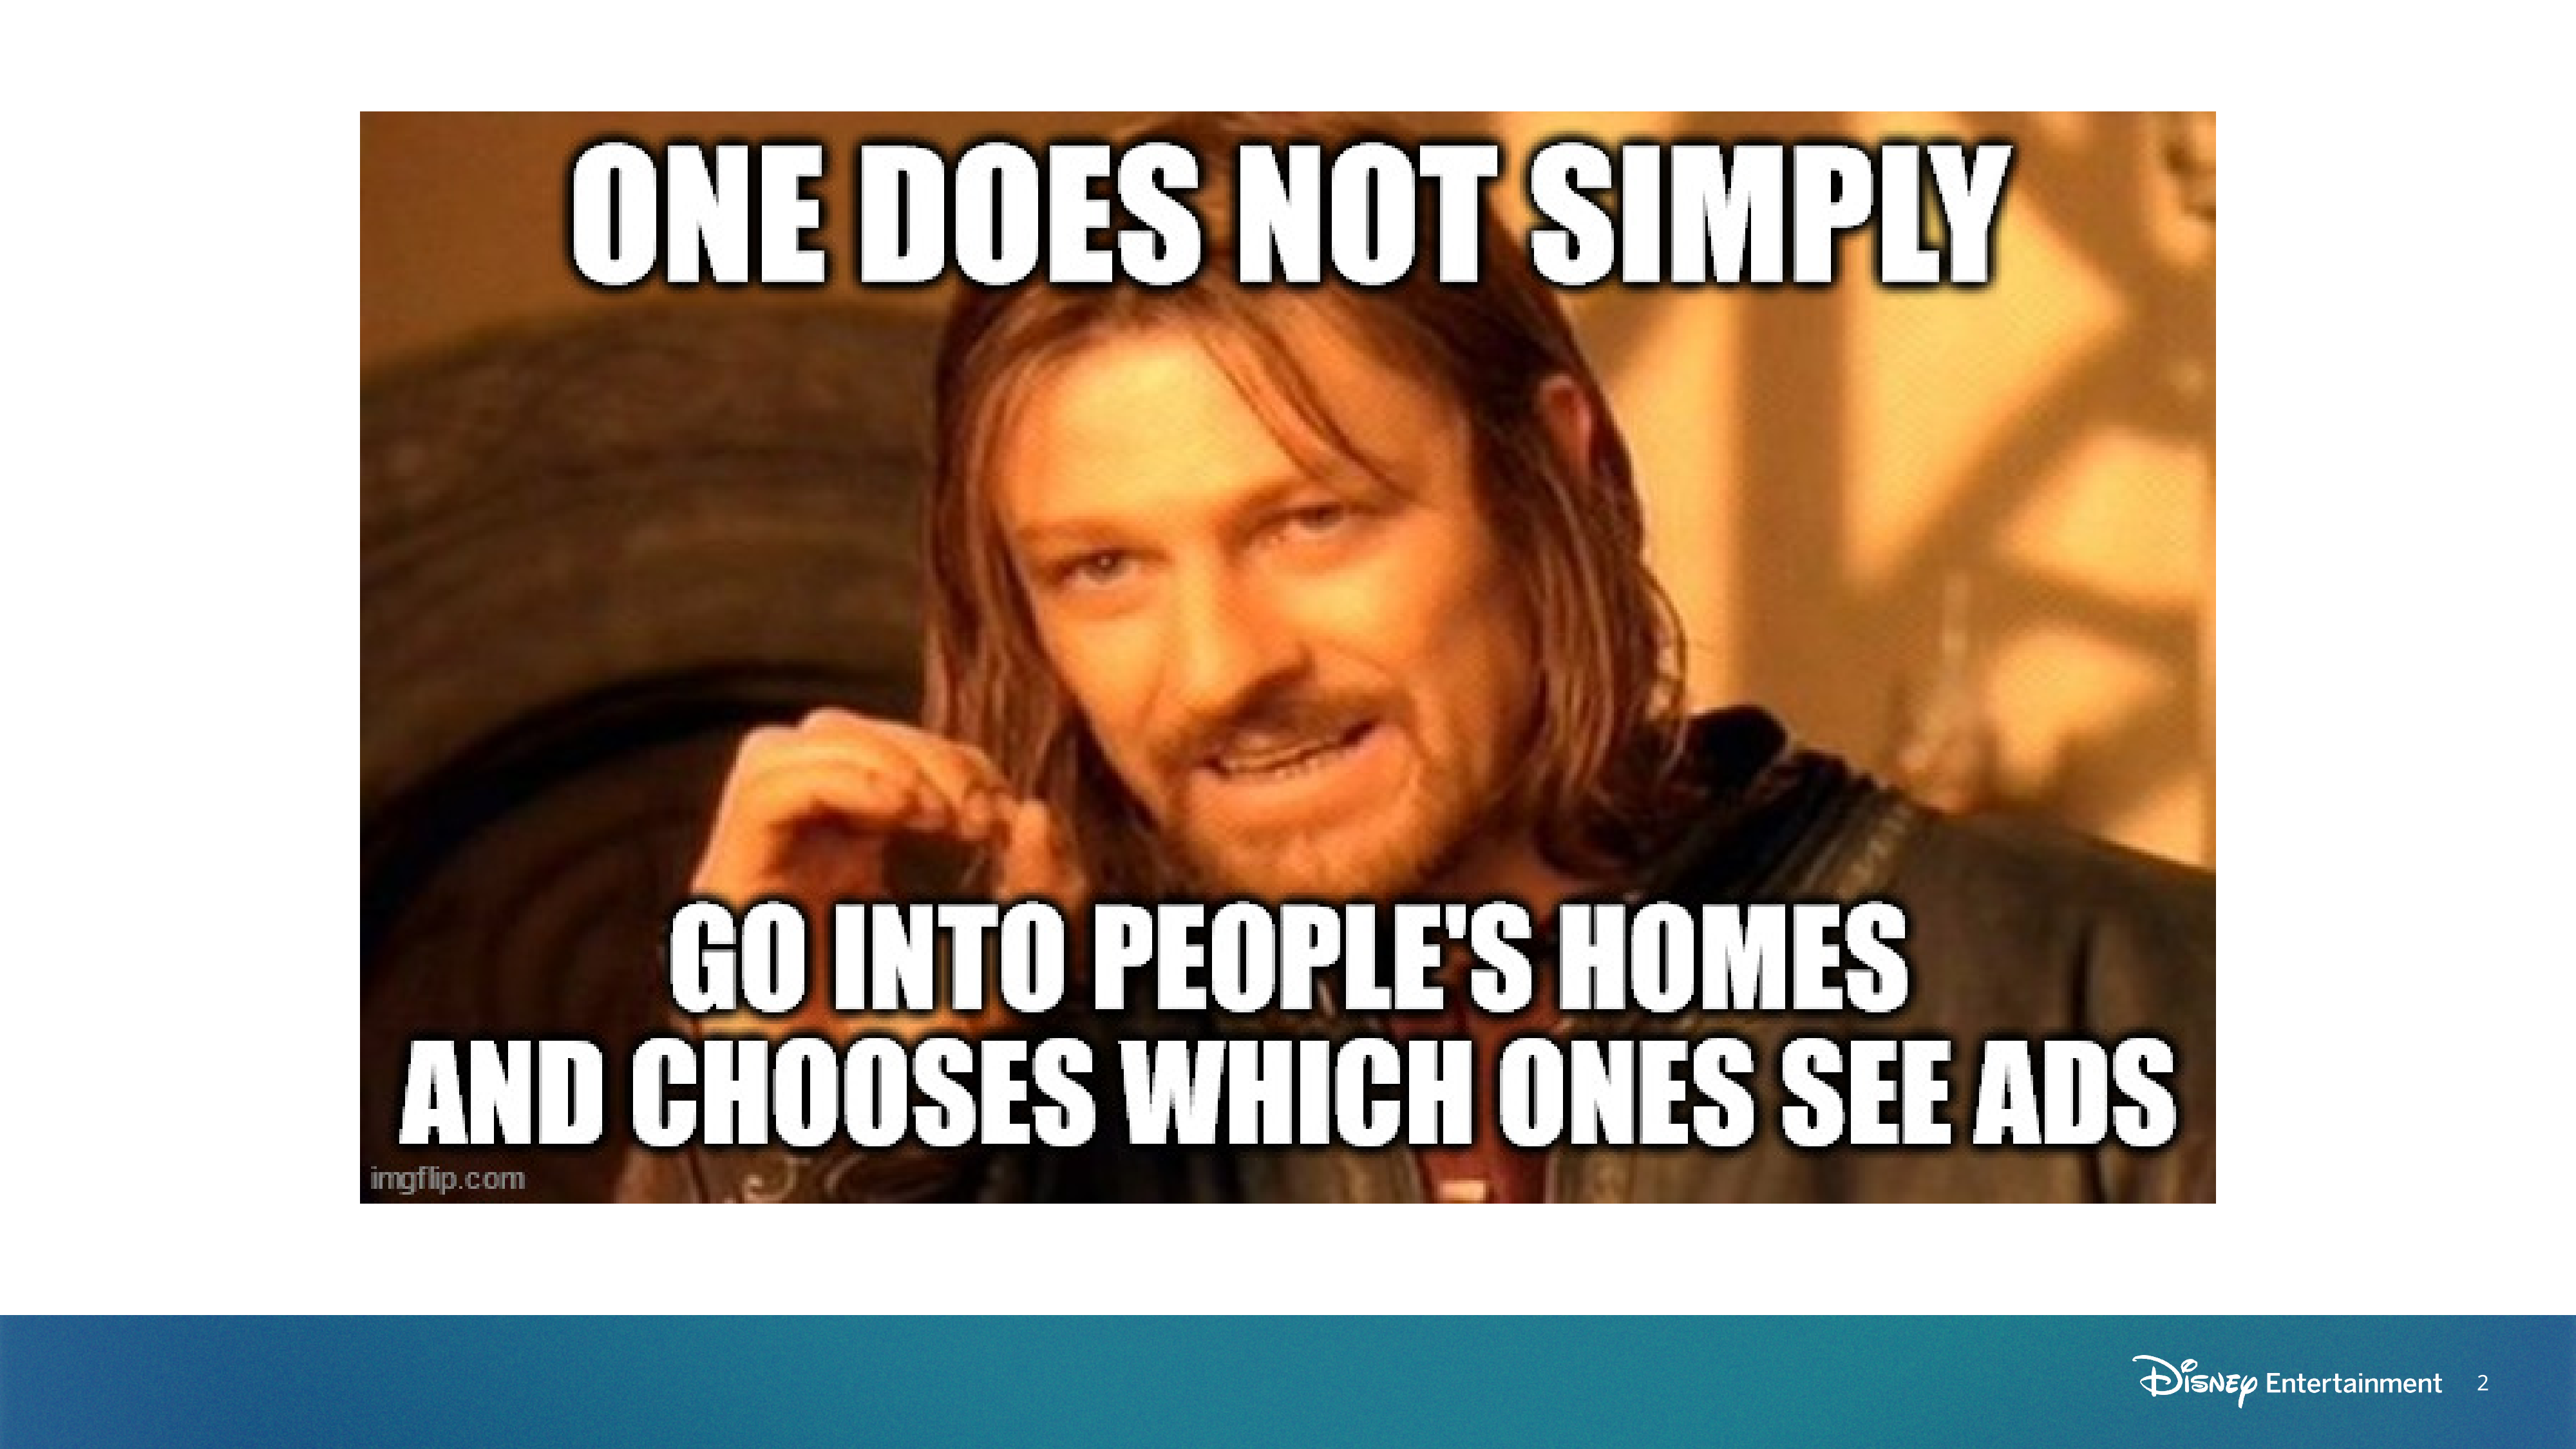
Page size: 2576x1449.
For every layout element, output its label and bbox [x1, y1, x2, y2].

picture [0, 1315, 2576, 1449]
picture [360, 111, 2216, 1204]
